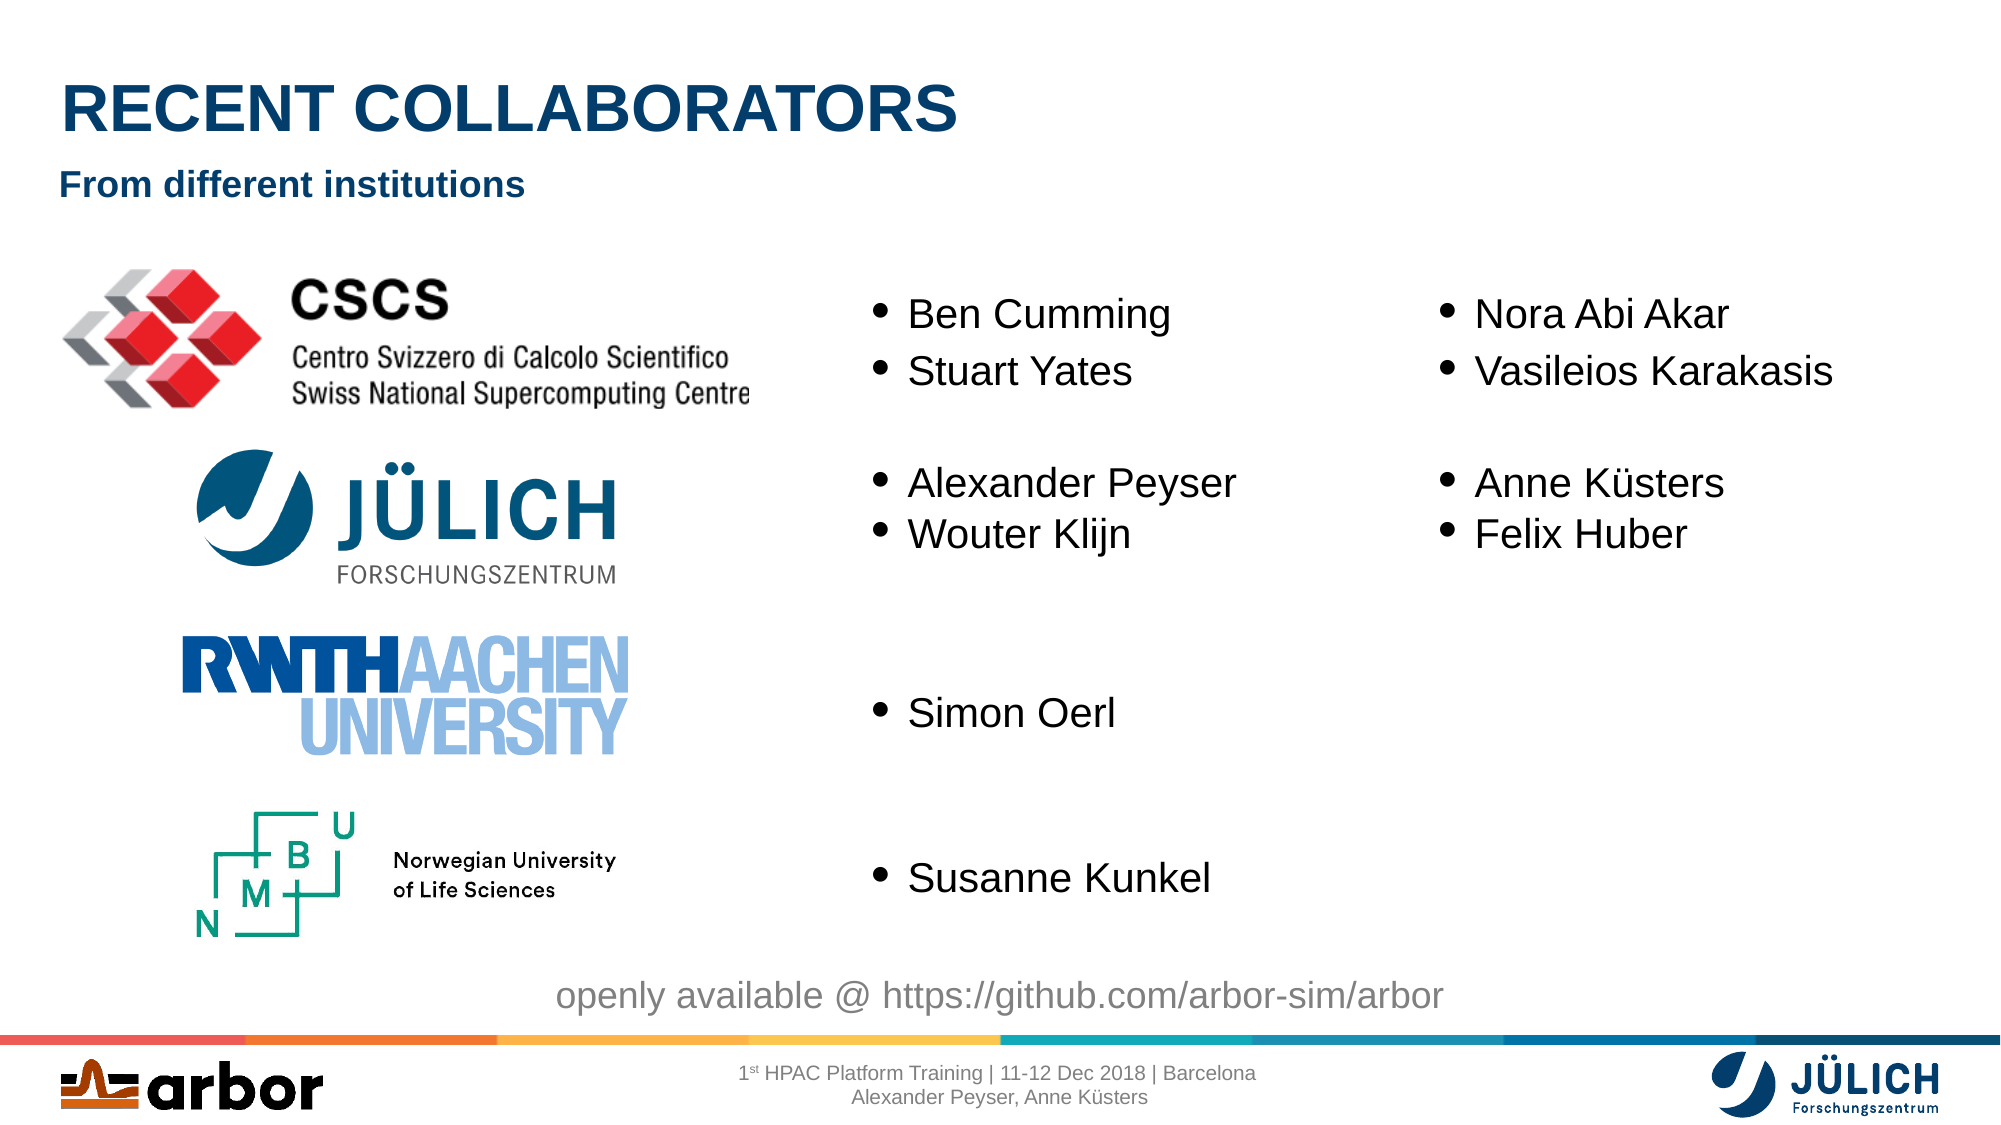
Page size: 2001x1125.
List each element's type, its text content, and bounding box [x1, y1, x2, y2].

text_box Simon Oerl [870, 679, 1284, 740]
text_box Nora Abi Akar Vasileios Karakasis [1436, 279, 1851, 399]
picture [0, 1035, 481, 1045]
picture [61, 1059, 323, 1110]
list Ben Cumming Stuart Yates [870, 280, 1225, 399]
title recent collaborators [60, 53, 1940, 238]
text_box Anne Küsters Felix Huber [1437, 456, 1851, 576]
picture [61, 269, 749, 409]
text_box Susanne Kunkel [870, 843, 1284, 905]
picture [177, 624, 633, 766]
picture [192, 445, 618, 587]
picture [156, 803, 654, 945]
text_box openly available @ https://github.com/arbor-sim/arbor [481, 964, 1519, 1069]
list From different institutions [58, 154, 1937, 238]
text_box Alexander Peyser Wouter Klijn [870, 456, 1284, 576]
